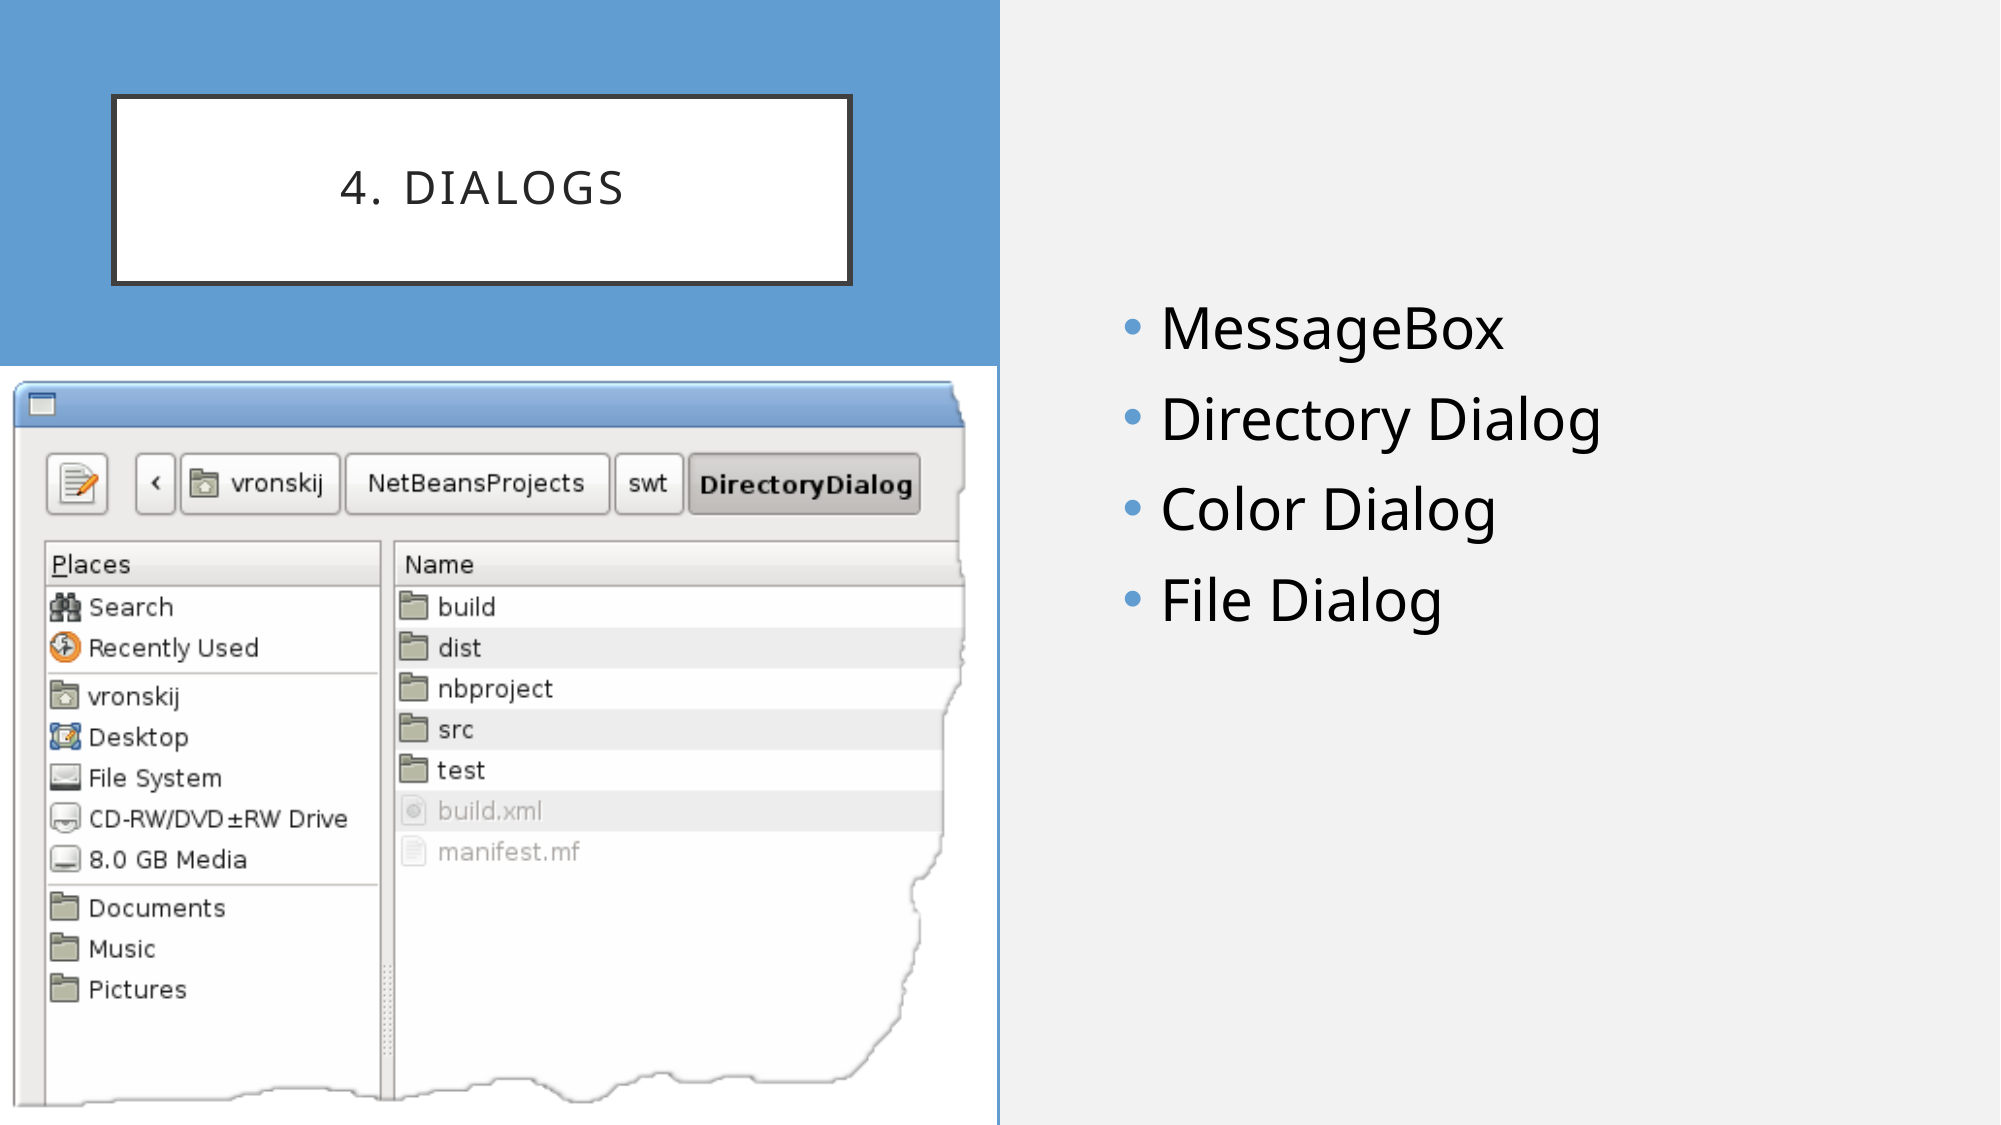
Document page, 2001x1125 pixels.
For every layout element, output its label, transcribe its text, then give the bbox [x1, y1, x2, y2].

title 4. DIALOGS [111, 94, 853, 286]
list MessageBox Directory Dialog Color Dialog File Dialog [1107, 283, 1898, 1125]
picture [0, 366, 997, 1125]
